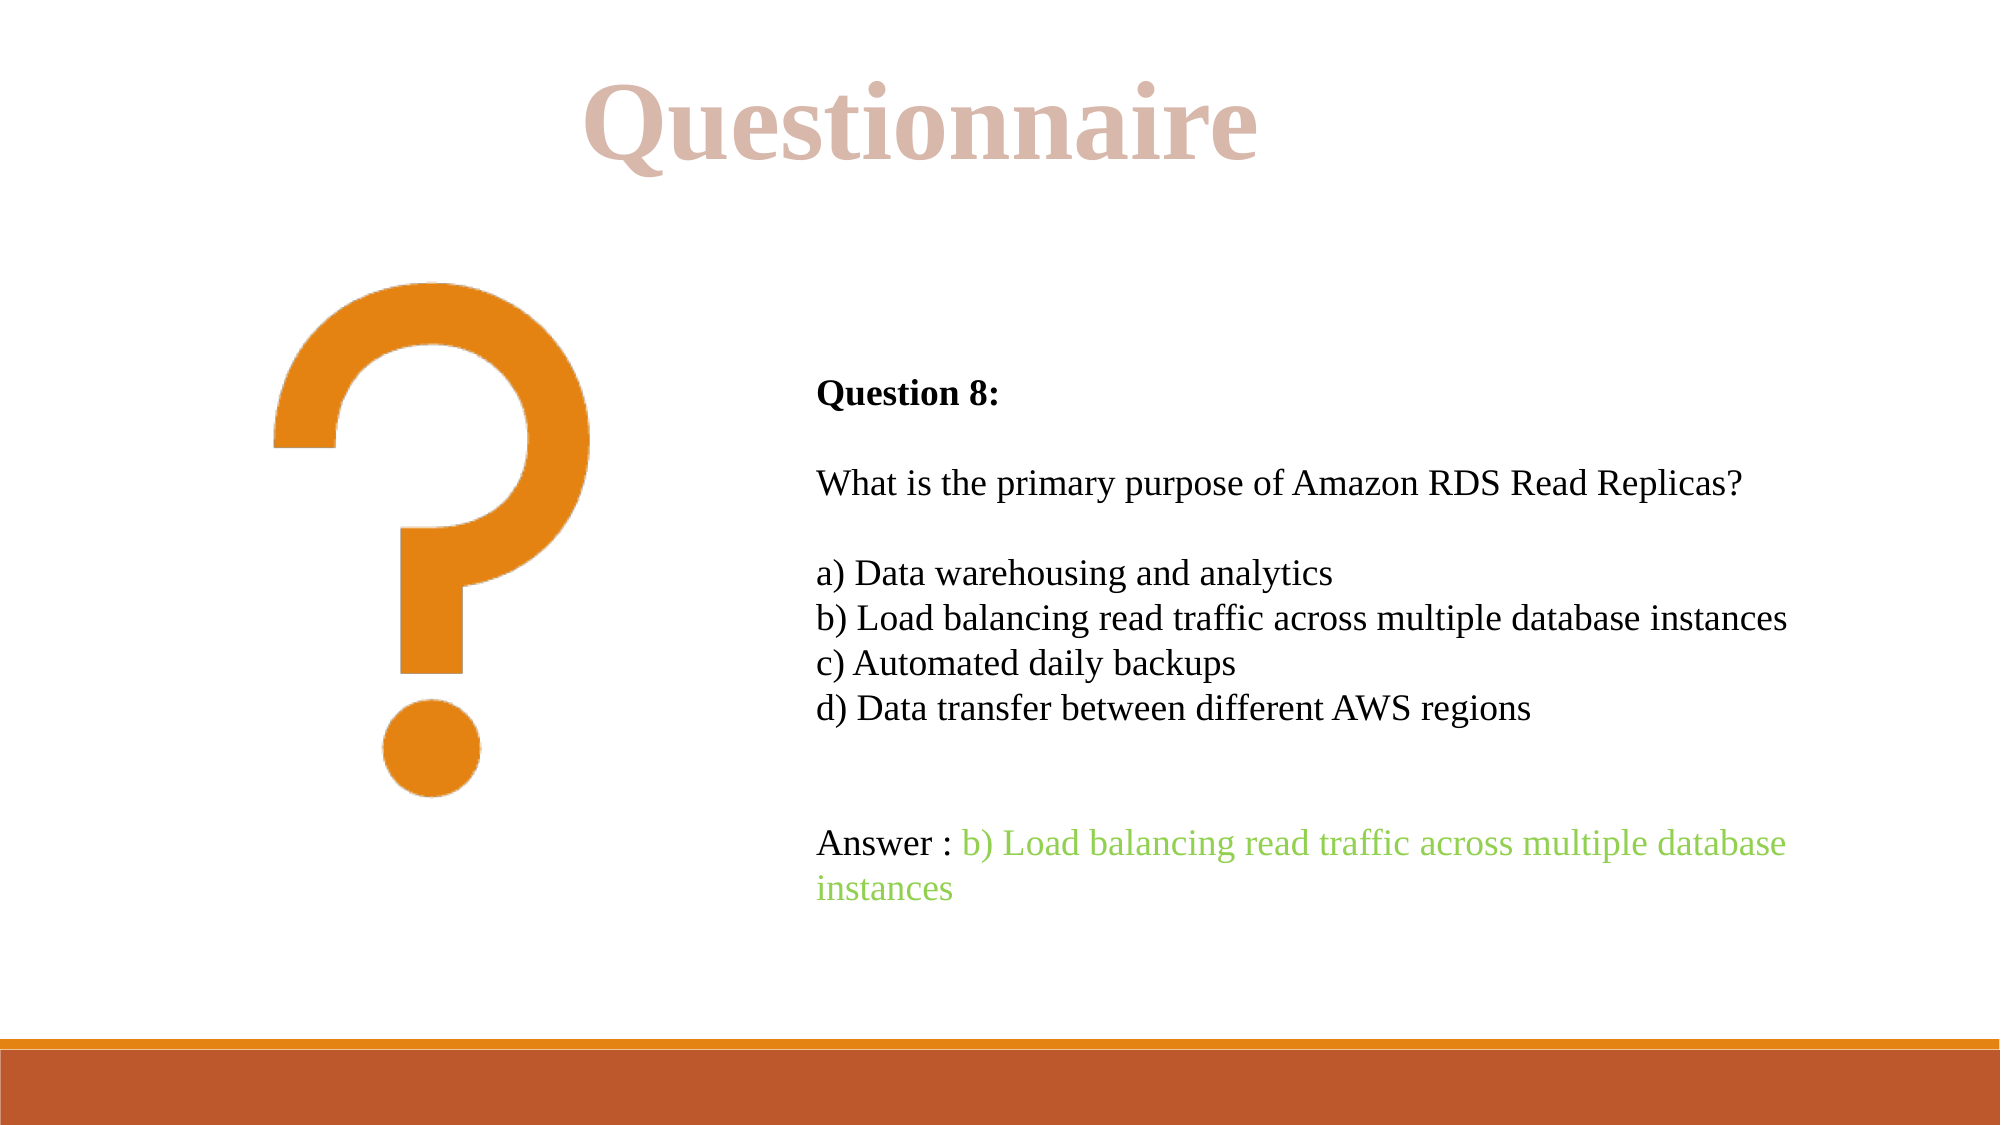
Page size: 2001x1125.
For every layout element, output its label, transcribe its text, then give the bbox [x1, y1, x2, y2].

text_box Questionnaire [565, 39, 1275, 190]
text_box Question 8: What is the primary purpose of Amazon RDS Read Replicas? a) Data warehousing and analytics b) Load balancing read traffic across multiple database instances c) Automated daily backups d) Data transfer between different AWS regions Answer : b) Load balancing read traffic across multiple database instances [816, 360, 1895, 963]
picture [103, 212, 761, 870]
